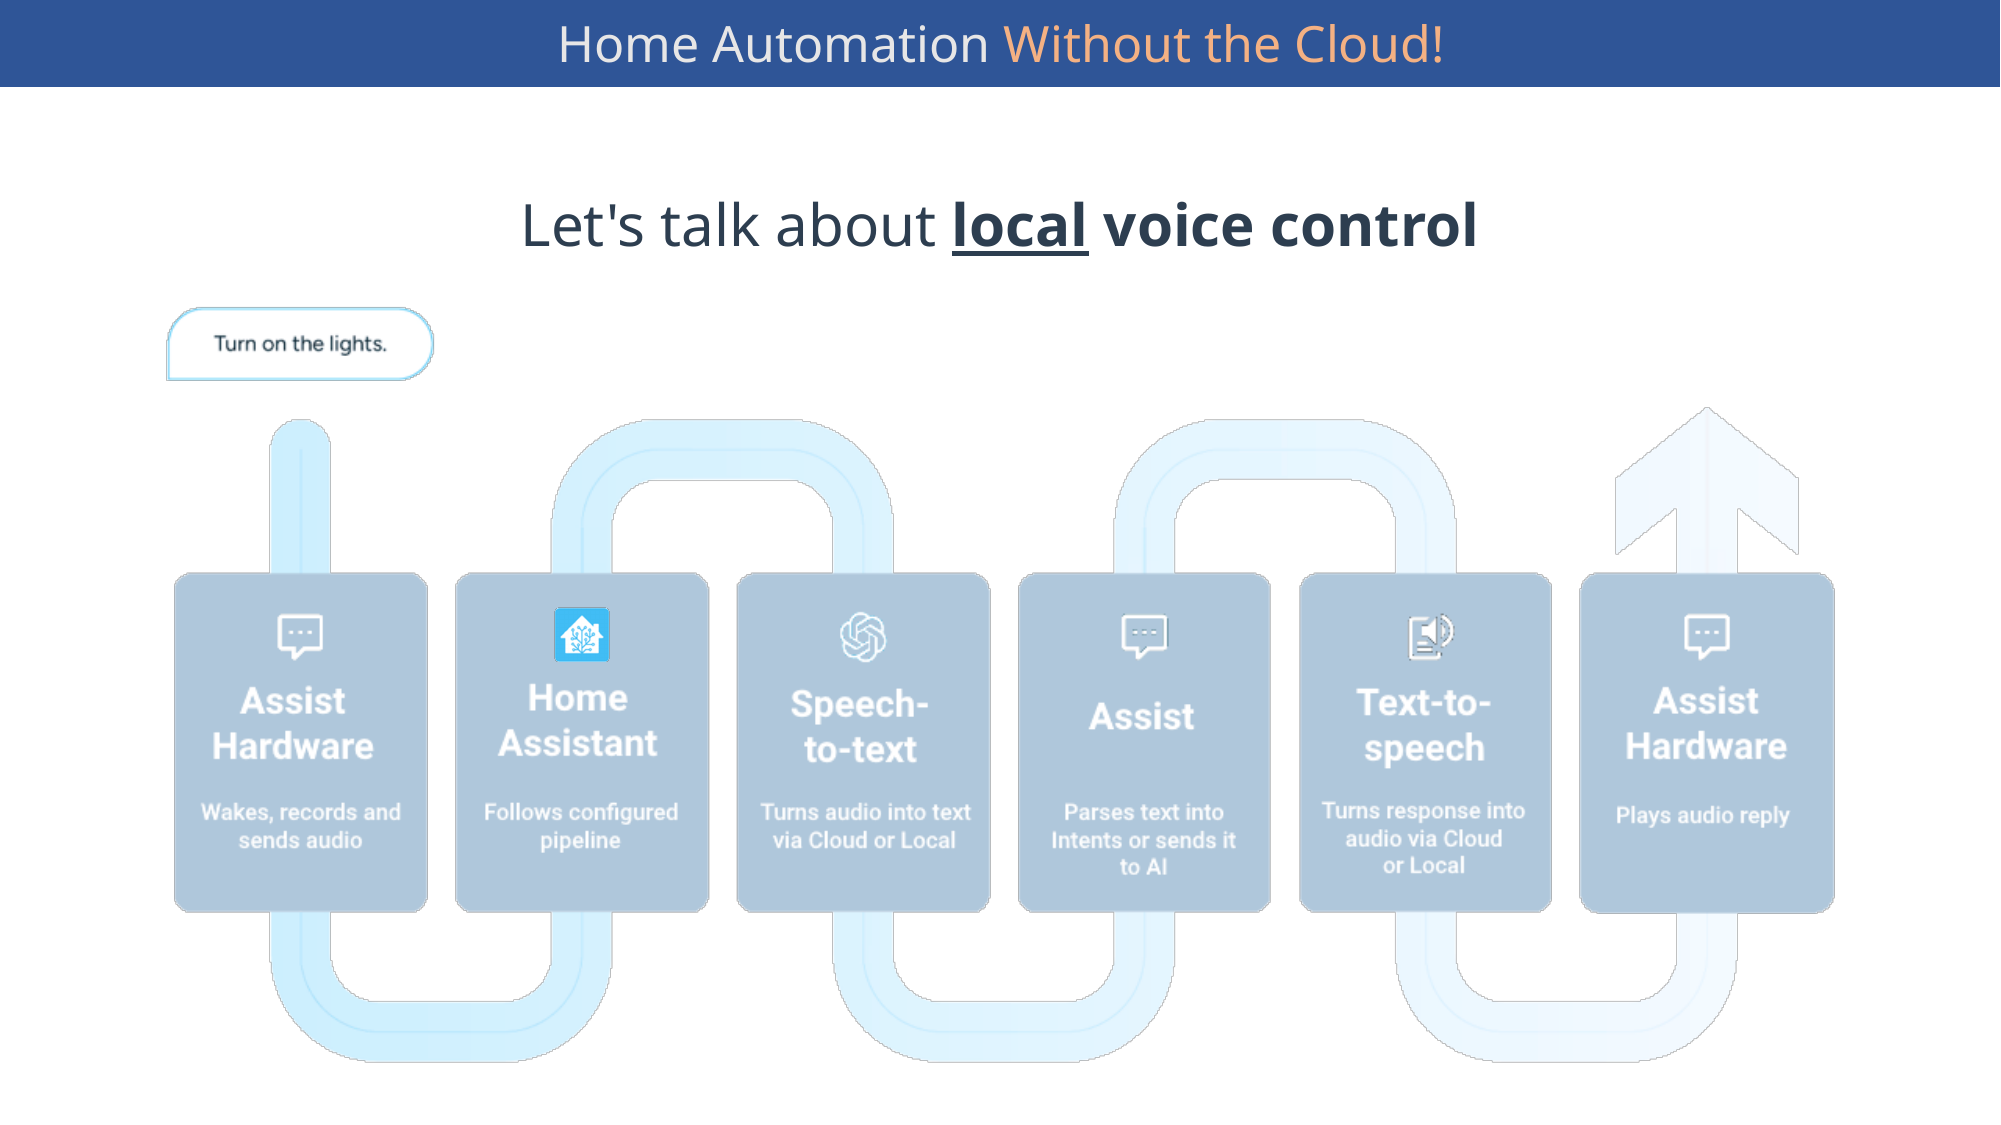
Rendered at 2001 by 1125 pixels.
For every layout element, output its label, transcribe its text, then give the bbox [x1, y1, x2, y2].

text_box Home Automation Without the Cloud! [353, 5, 1649, 81]
text_box [0, 0, 2000, 88]
text_box Let's talk about local voice control [506, 181, 1494, 244]
picture [62, 244, 1938, 1125]
